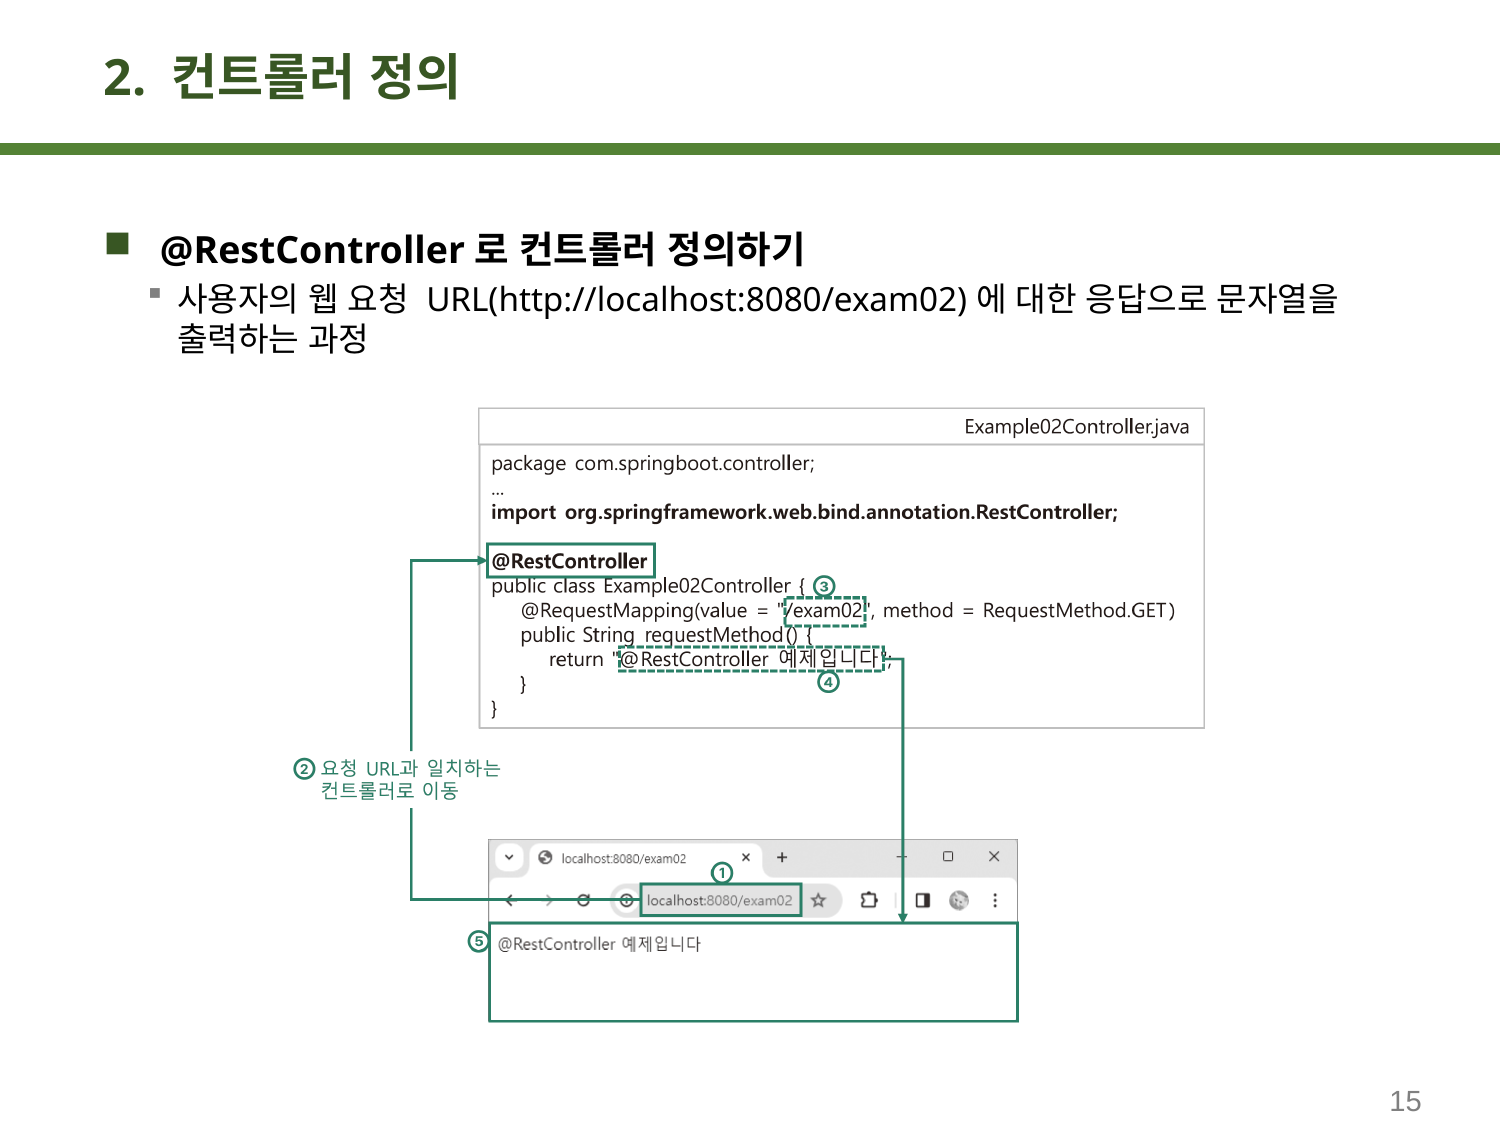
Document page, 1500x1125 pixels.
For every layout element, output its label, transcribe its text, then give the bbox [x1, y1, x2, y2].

title 2. 컨트롤러 정의 [88, 30, 1211, 121]
picture [290, 403, 1210, 1028]
list @RestController로 컨트롤러 정의하기 사용자의 웹 요청 URL(http://localhost:8080/exam02)에 대한 응답으로 문자열을 출력하는 과정 [88, 196, 1436, 1083]
